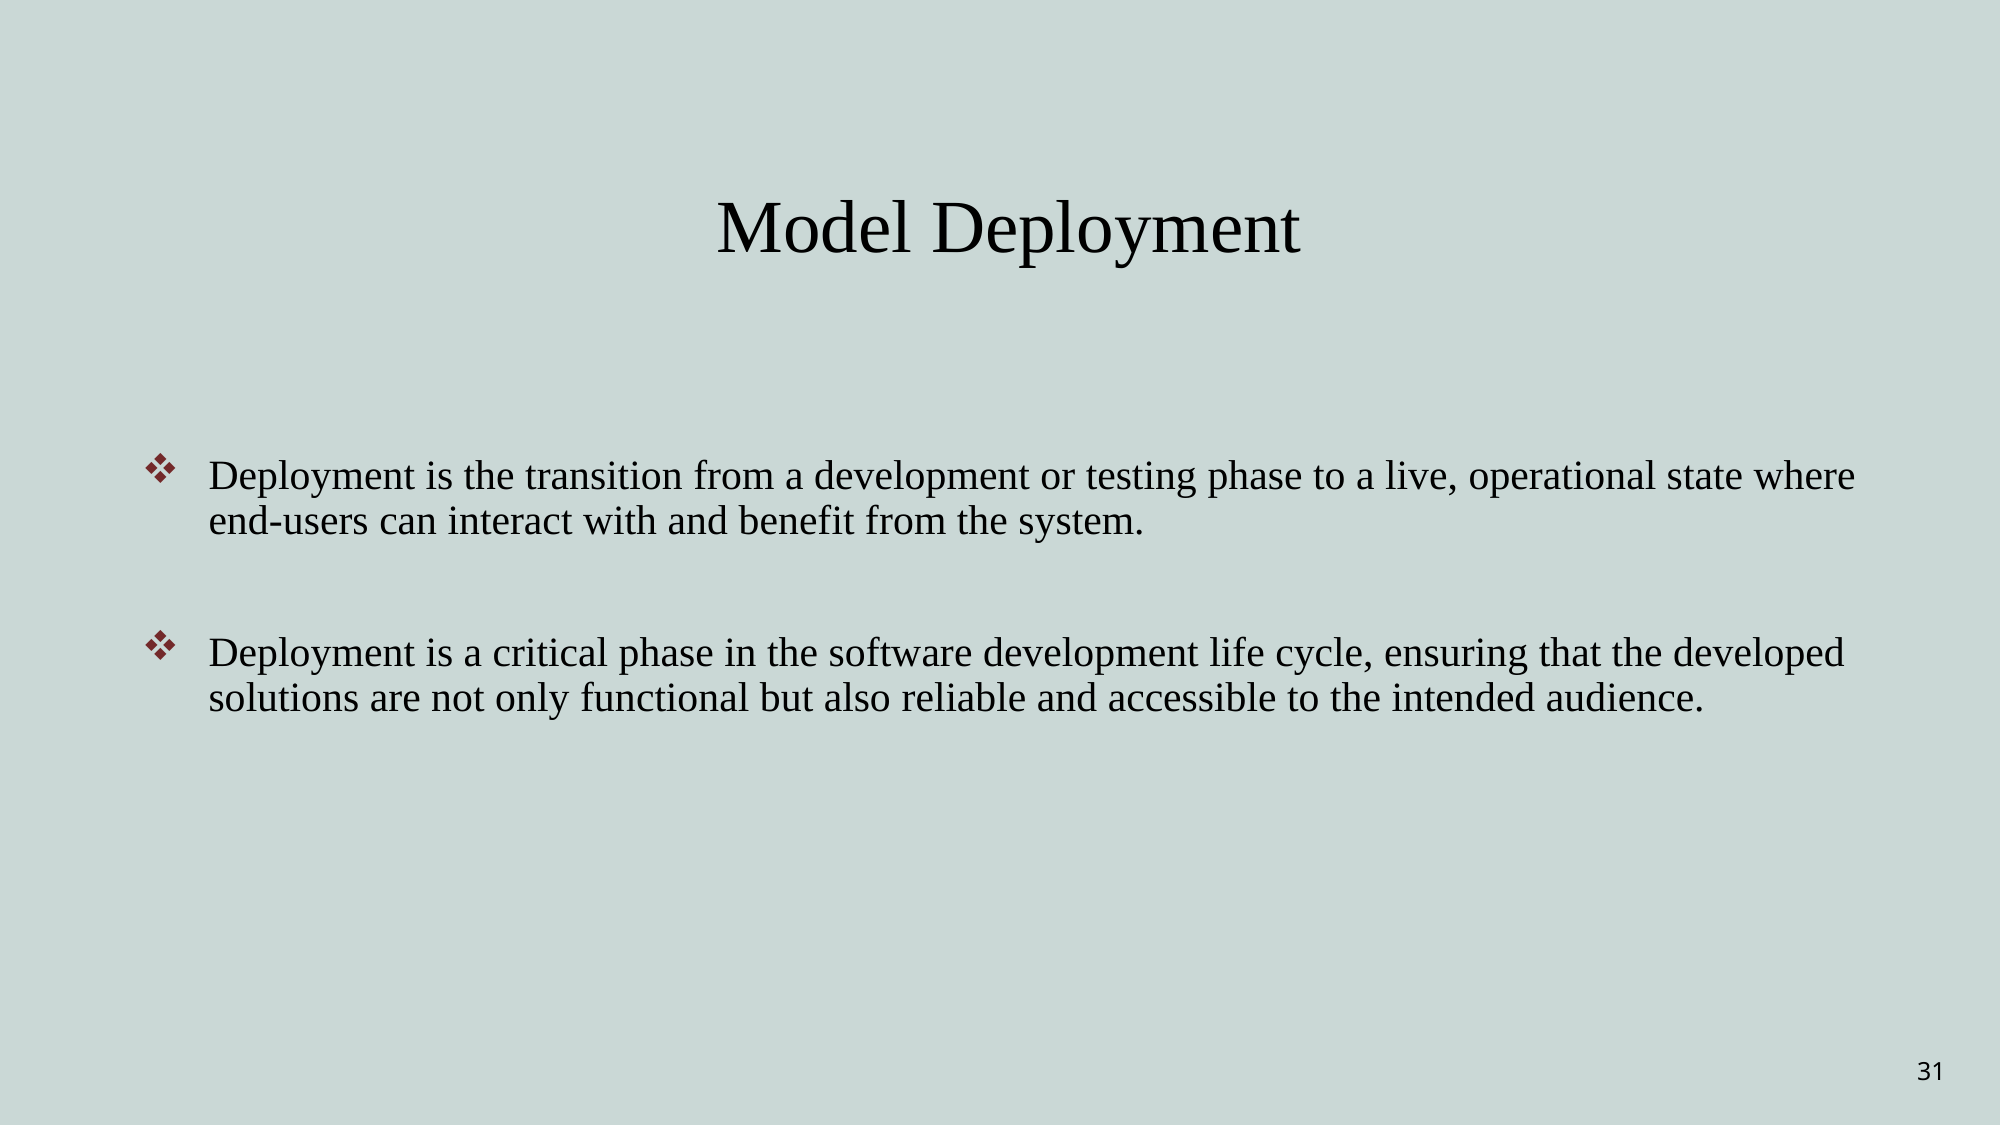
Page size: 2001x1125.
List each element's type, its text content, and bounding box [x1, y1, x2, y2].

title Model Deployment [156, 201, 1881, 344]
list Deployment is the transition from a development or testing phase to a live, operational state where end-users can interact with and benefit from the system. Deployment is a critical phase in the software development life cycle, ensuring that the developed solutions are not only functional but also reliable and accessible to the intended audience. [118, 446, 1919, 899]
slide_number 31 [1510, 1042, 1961, 1103]
